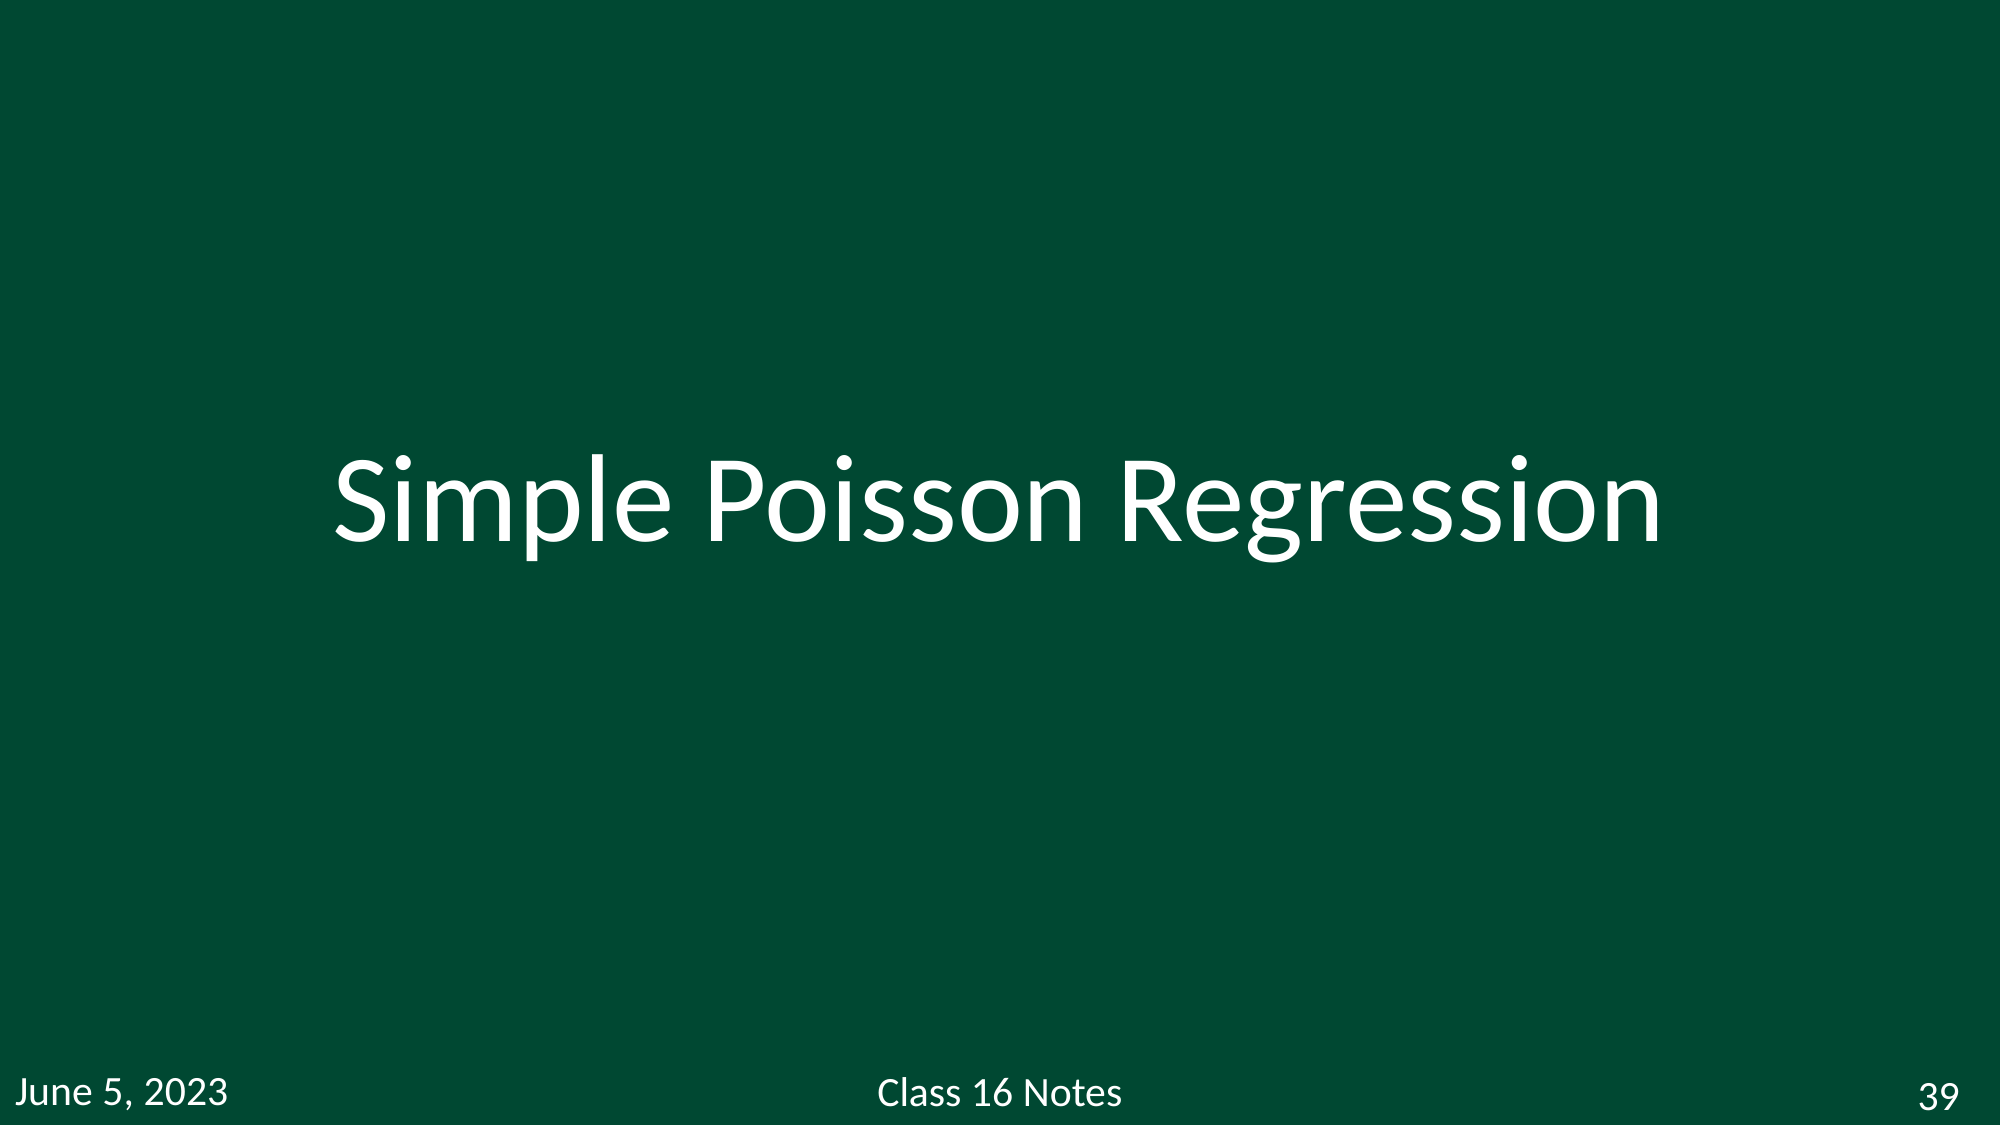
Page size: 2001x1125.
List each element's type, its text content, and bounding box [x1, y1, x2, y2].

slide_number 39 [1524, 1074, 1975, 1113]
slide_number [0, 1071, 450, 1107]
footer Class 16 Notes [662, 1071, 1338, 1109]
title Simple Poisson Regression [249, 184, 1750, 576]
